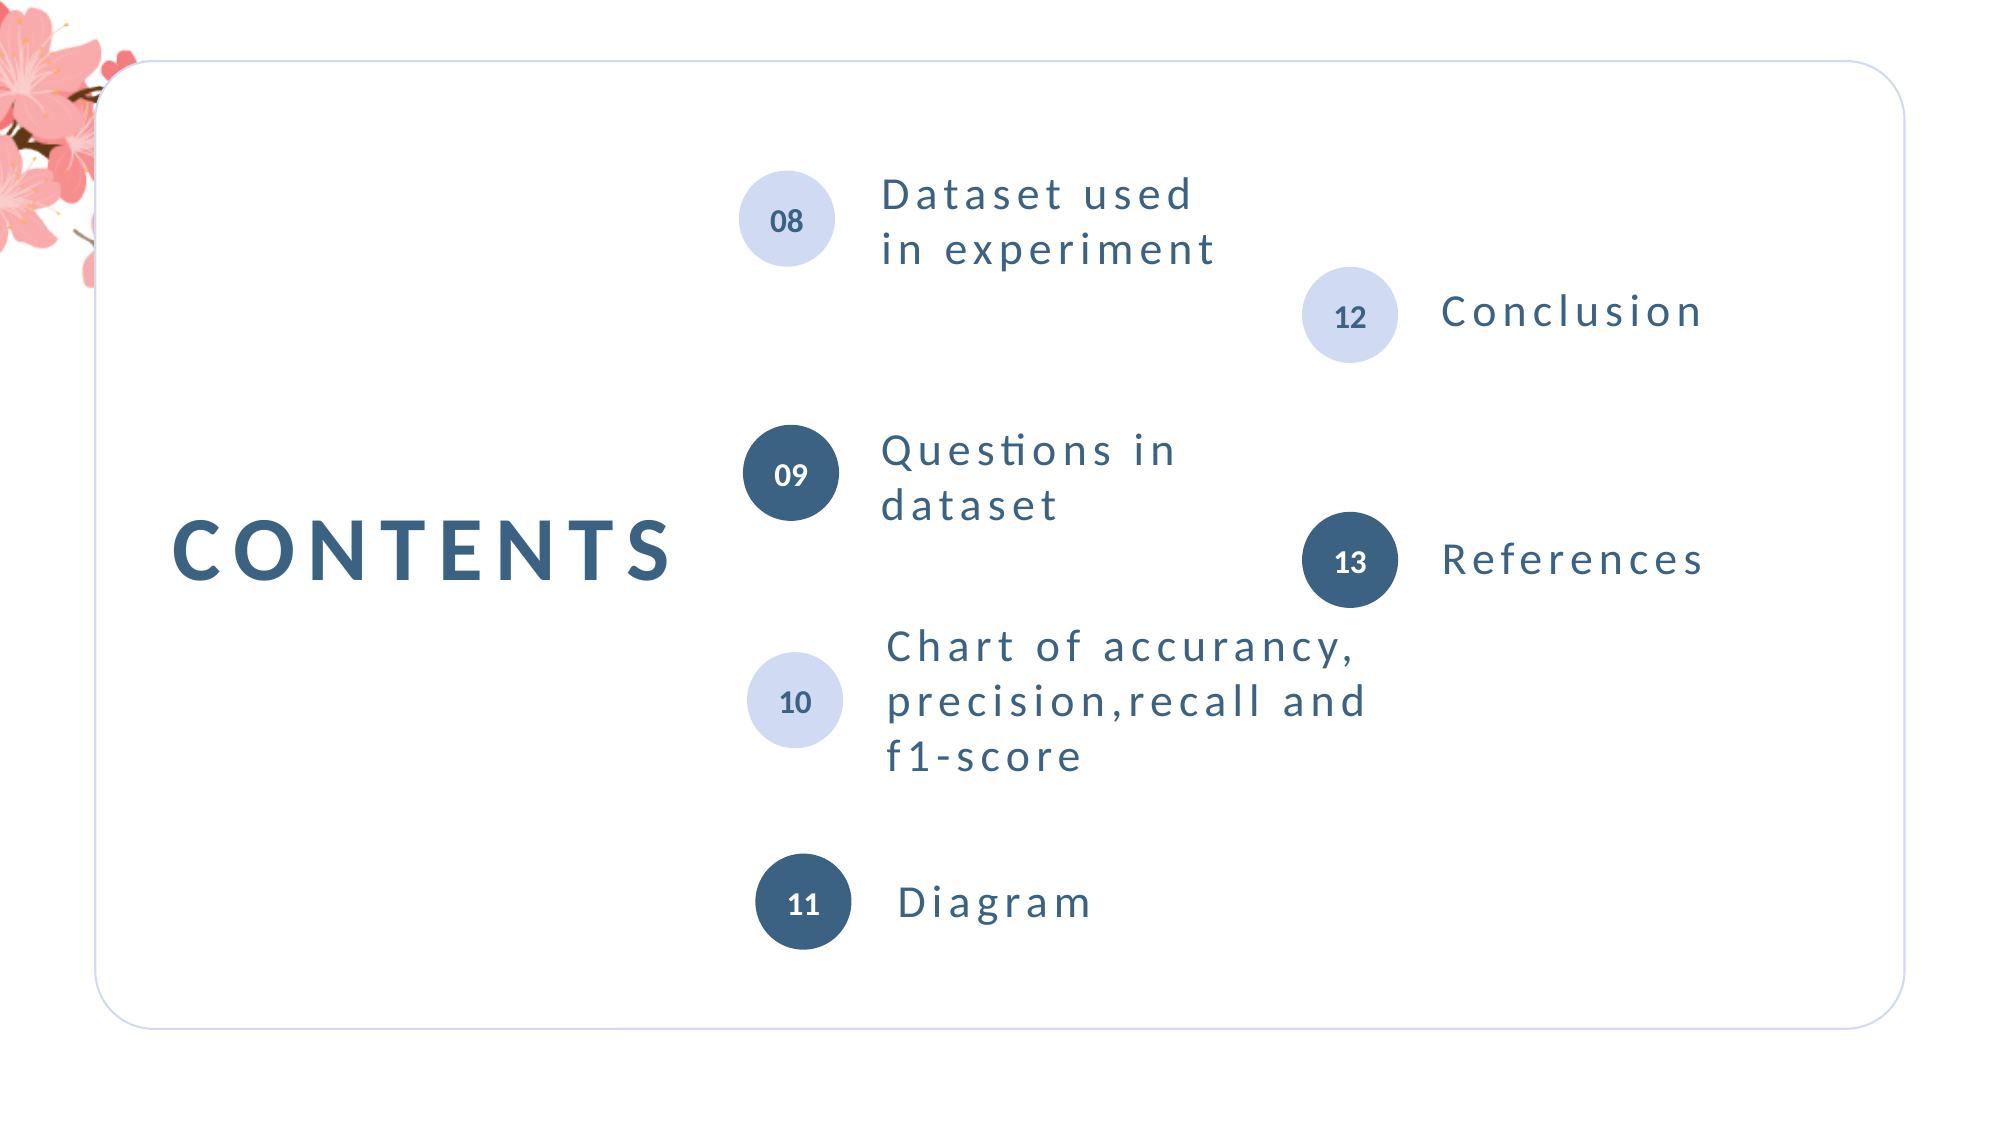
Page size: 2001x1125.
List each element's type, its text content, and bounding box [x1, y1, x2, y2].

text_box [738, 155, 1233, 282]
text_box [94, 60, 1906, 1030]
text_box CONTENTS [0, 481, 861, 607]
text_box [747, 607, 1385, 790]
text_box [742, 411, 1295, 539]
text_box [1301, 266, 1720, 389]
picture [0, 0, 197, 328]
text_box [755, 853, 1109, 956]
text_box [1302, 511, 1721, 608]
